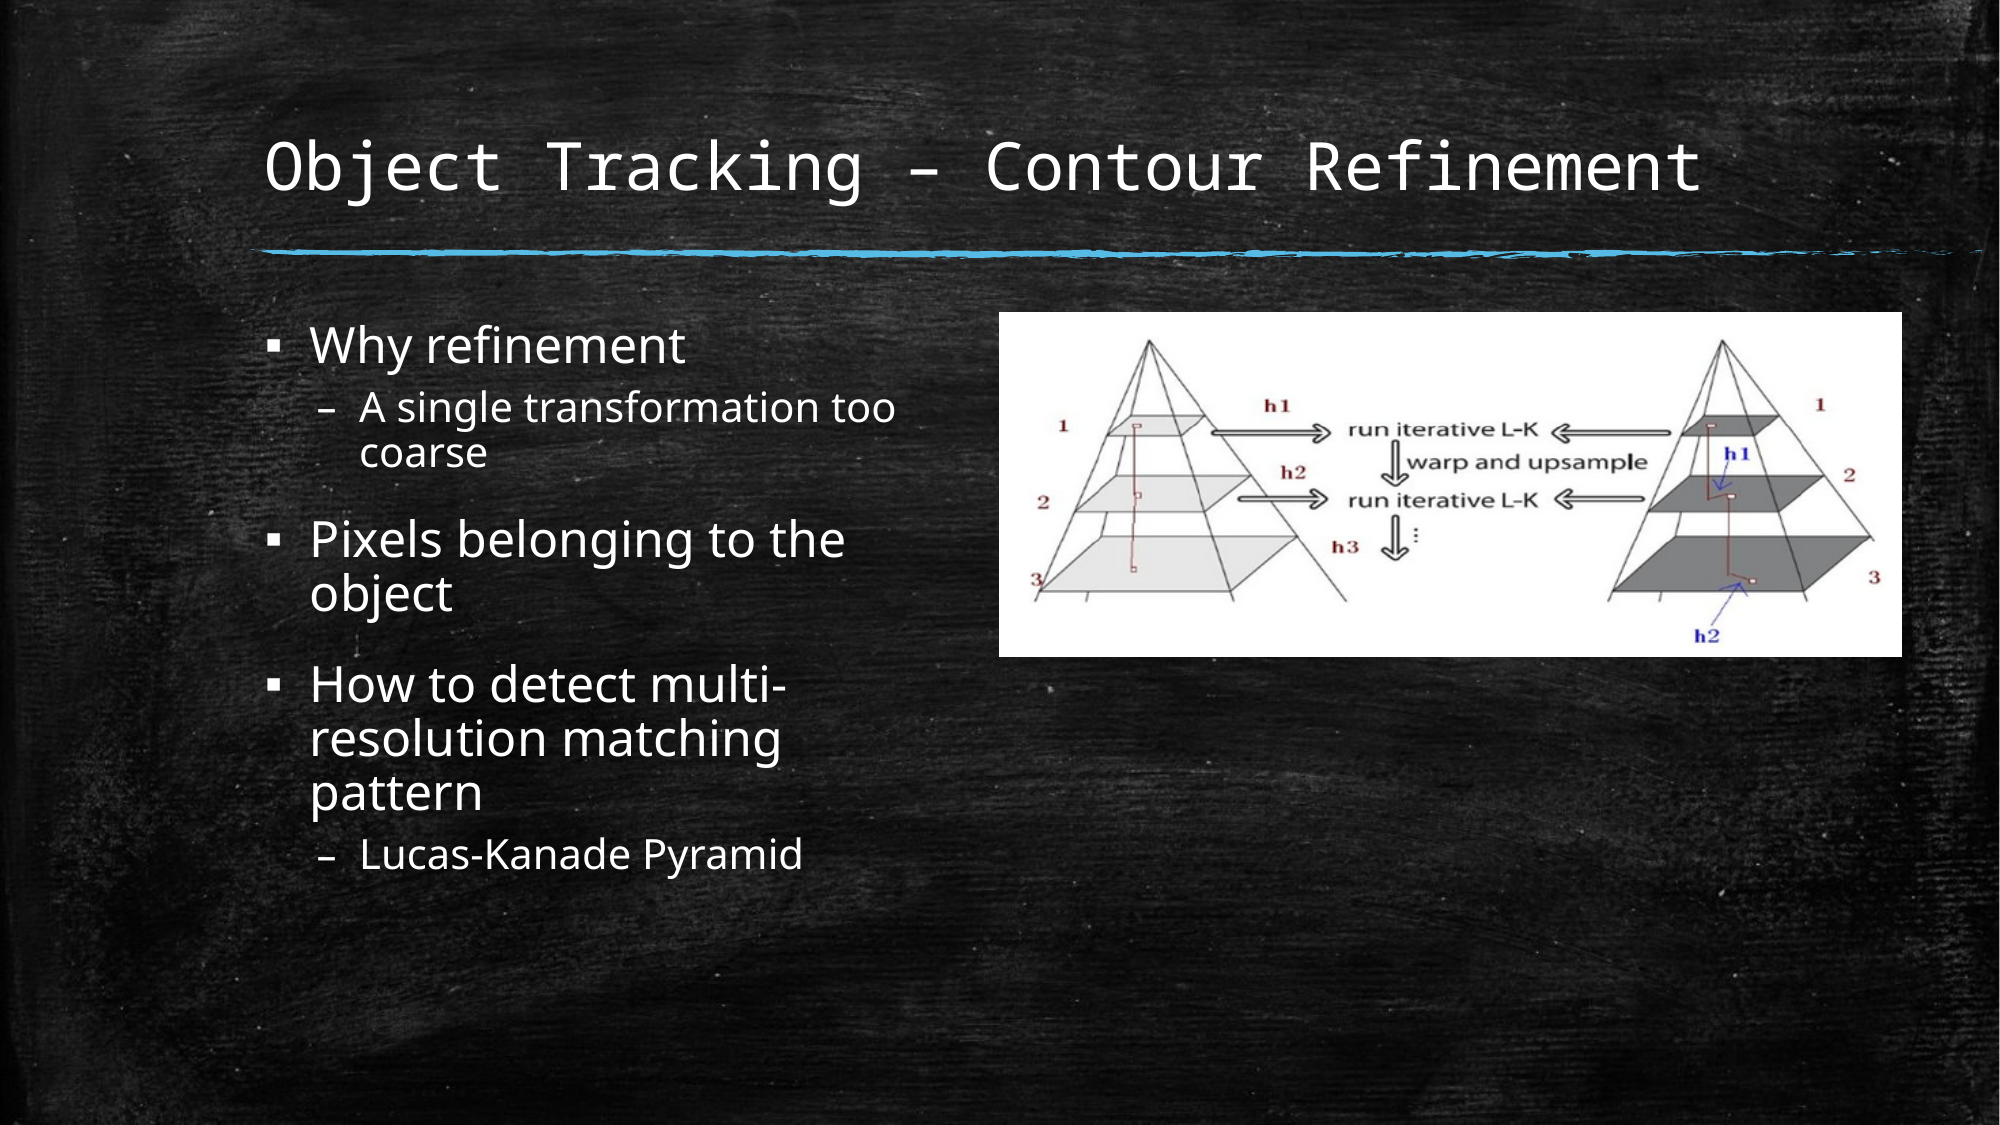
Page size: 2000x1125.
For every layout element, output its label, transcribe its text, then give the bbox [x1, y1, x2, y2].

list Why refinement A single transformation too coarse Pixels belonging to the object How to detect multi-resolution matching pattern Lucas-Kanade Pyramid [249, 312, 975, 1013]
title Object Tracking – Contour Refinement [249, 45, 1750, 213]
picture [999, 312, 1902, 657]
